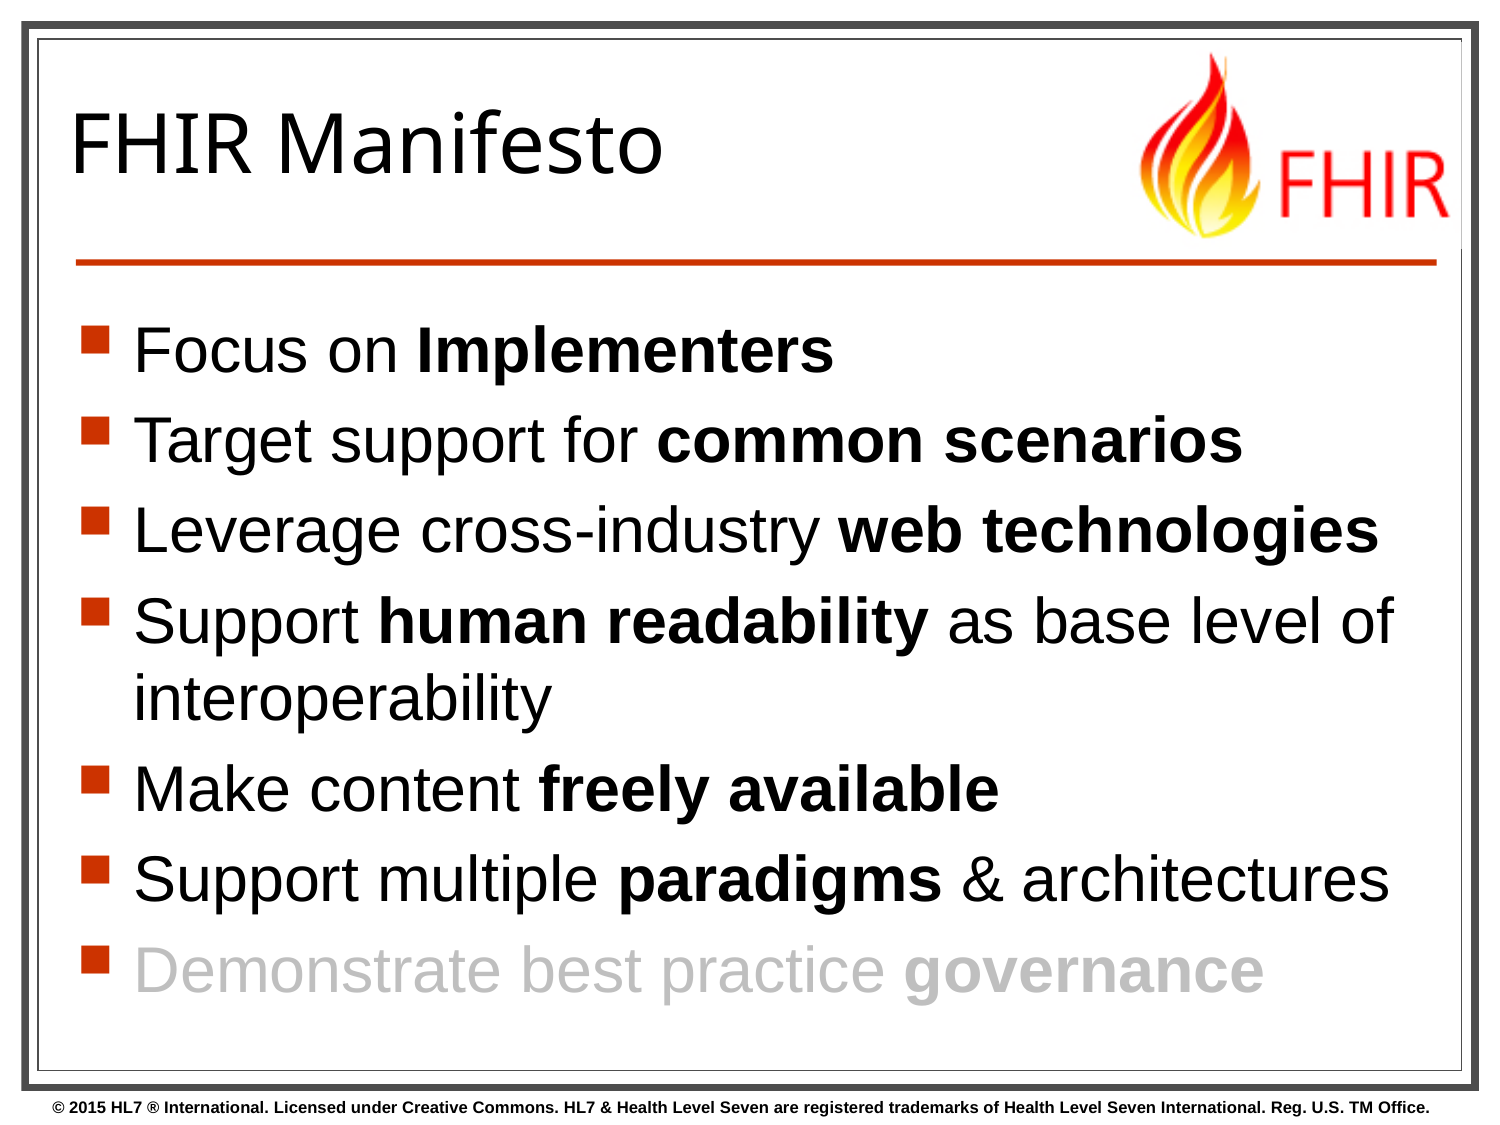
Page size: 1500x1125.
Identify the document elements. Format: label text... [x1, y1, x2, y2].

title FHIR Manifesto [53, 54, 1128, 244]
picture [1128, 42, 1462, 249]
list Focus on Implementers Target support for common scenarios Leverage cross-industry web technologies Support human readability as base level of interoperability Make content freely available Support multiple paradigms & architectures Demonstrate best practice governance [62, 299, 1438, 1035]
